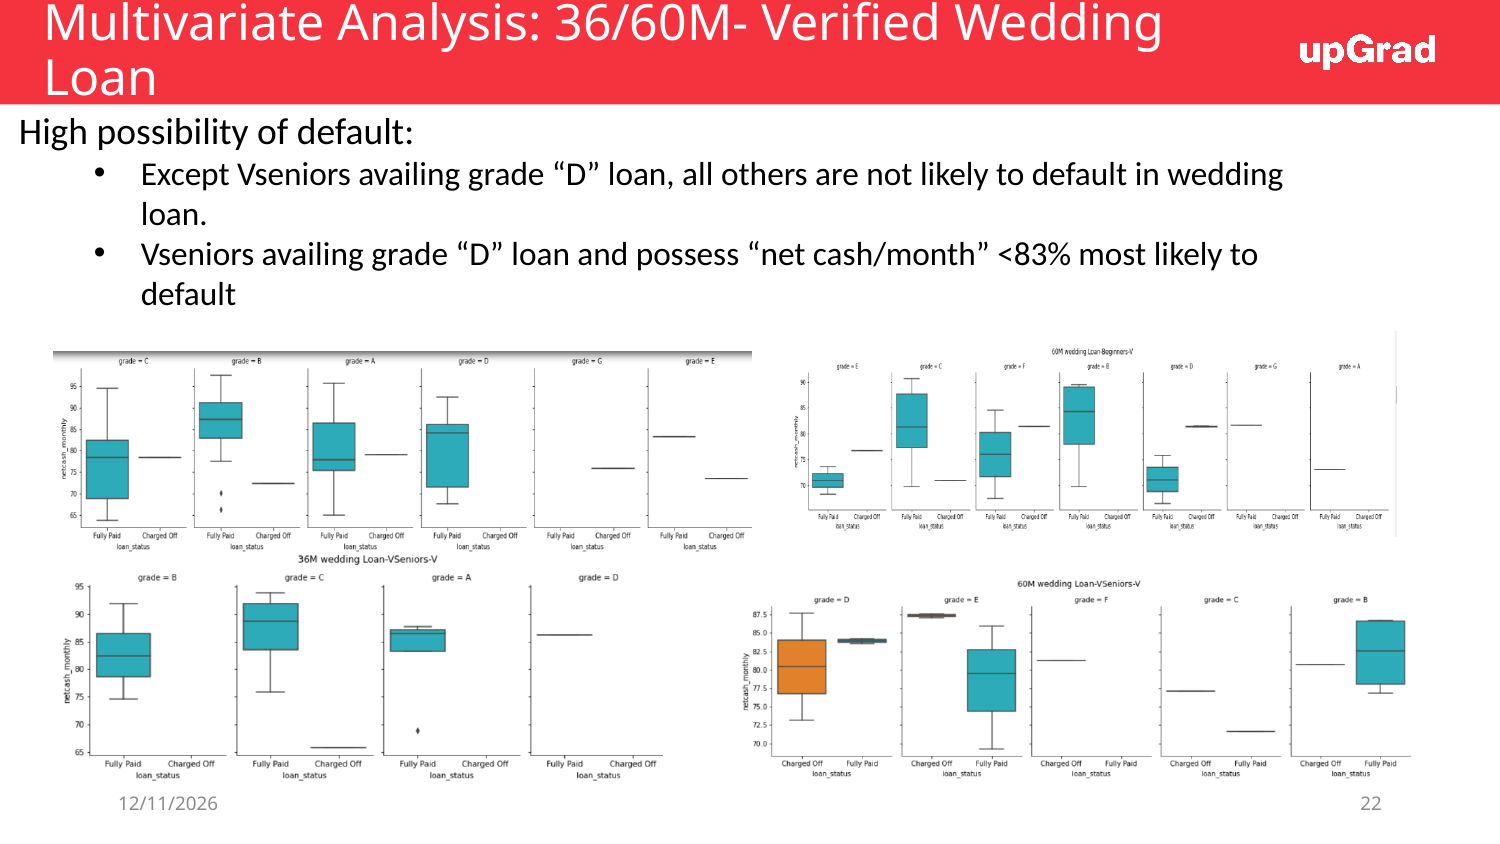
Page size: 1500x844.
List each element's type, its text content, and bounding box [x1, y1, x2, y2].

picture [733, 577, 1415, 782]
picture [53, 351, 752, 783]
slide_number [103, 783, 441, 827]
slide_number 22 [1059, 782, 1397, 827]
title Multivariate Analysis: 36/60M- Verified Wedding Loan [28, 20, 1298, 84]
picture [787, 331, 1397, 537]
text_box High possibility of default: Except Vseniors availing grade “D” loan, all others are not likely to default in wedding loan. Vseniors availing grade “D” loan and possess “net cash/month” <83% most likely to default [4, 99, 1322, 540]
picture [1300, 34, 1435, 70]
